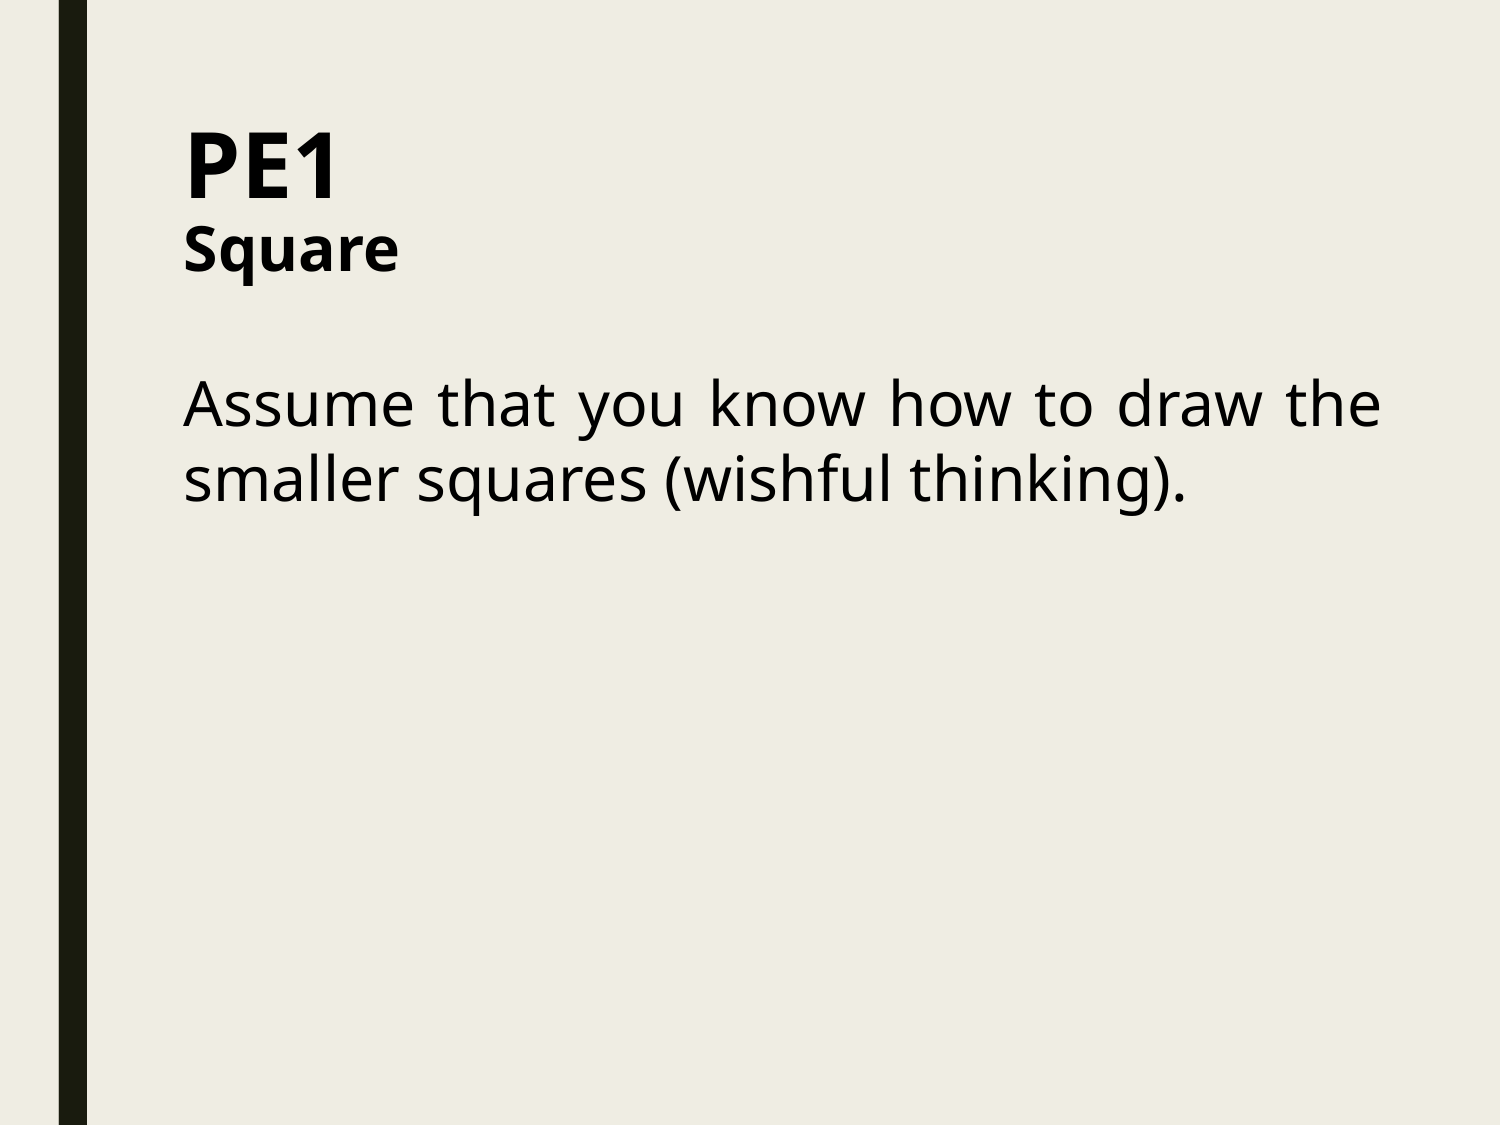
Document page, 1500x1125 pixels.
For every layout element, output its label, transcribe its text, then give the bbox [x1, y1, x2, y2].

text_box Assume that you know how to draw the smaller squares (wishful thinking). [168, 356, 1399, 521]
title PE1 Square [168, 112, 1351, 356]
